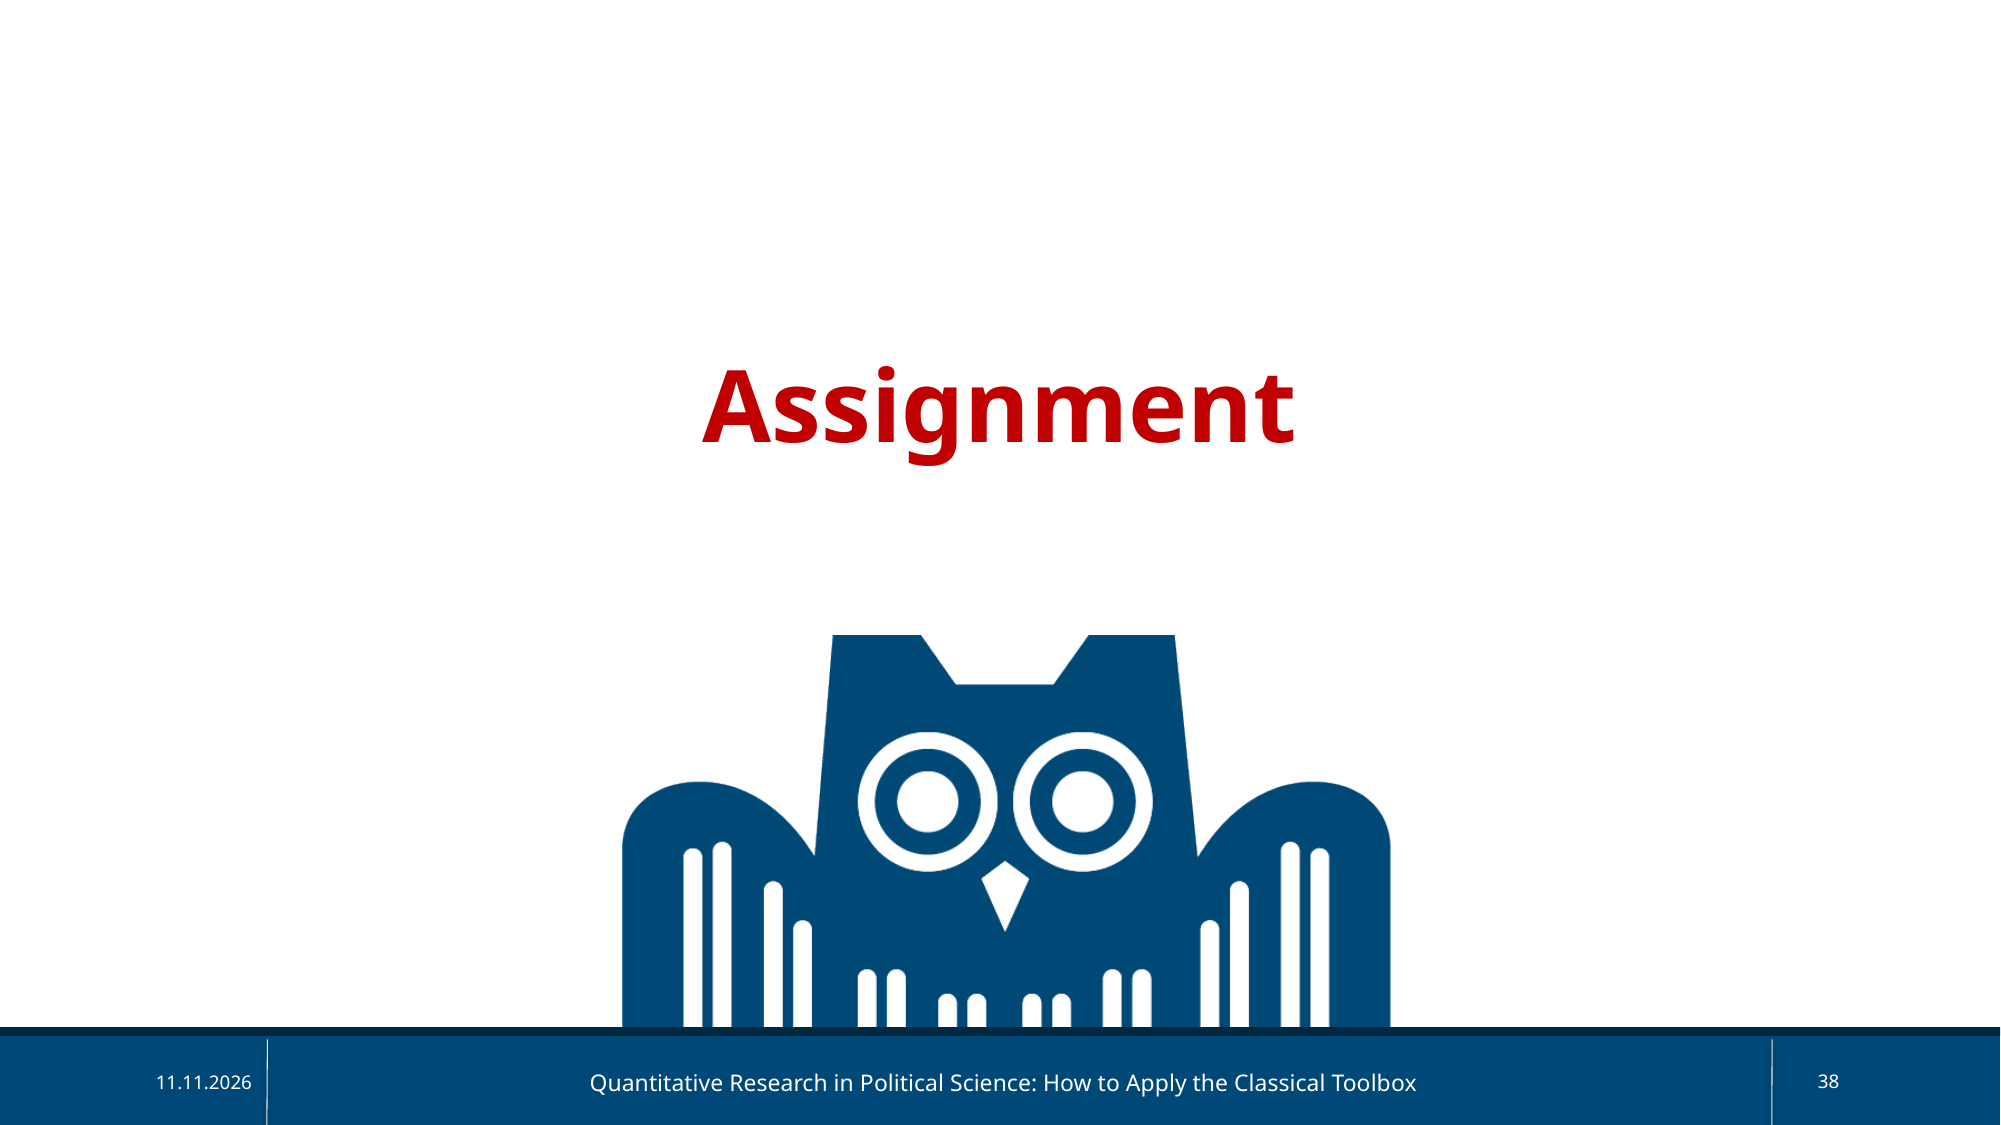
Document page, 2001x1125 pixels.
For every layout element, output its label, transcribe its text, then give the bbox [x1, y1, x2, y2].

slide_number 38 [1803, 1052, 2000, 1113]
picture [622, 635, 1391, 1027]
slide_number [65, 1053, 267, 1113]
footer Quantitative Research in Political Science: How to Apply the Classical Toolbox [266, 1052, 1741, 1113]
text_box Assignment [272, 348, 1728, 528]
